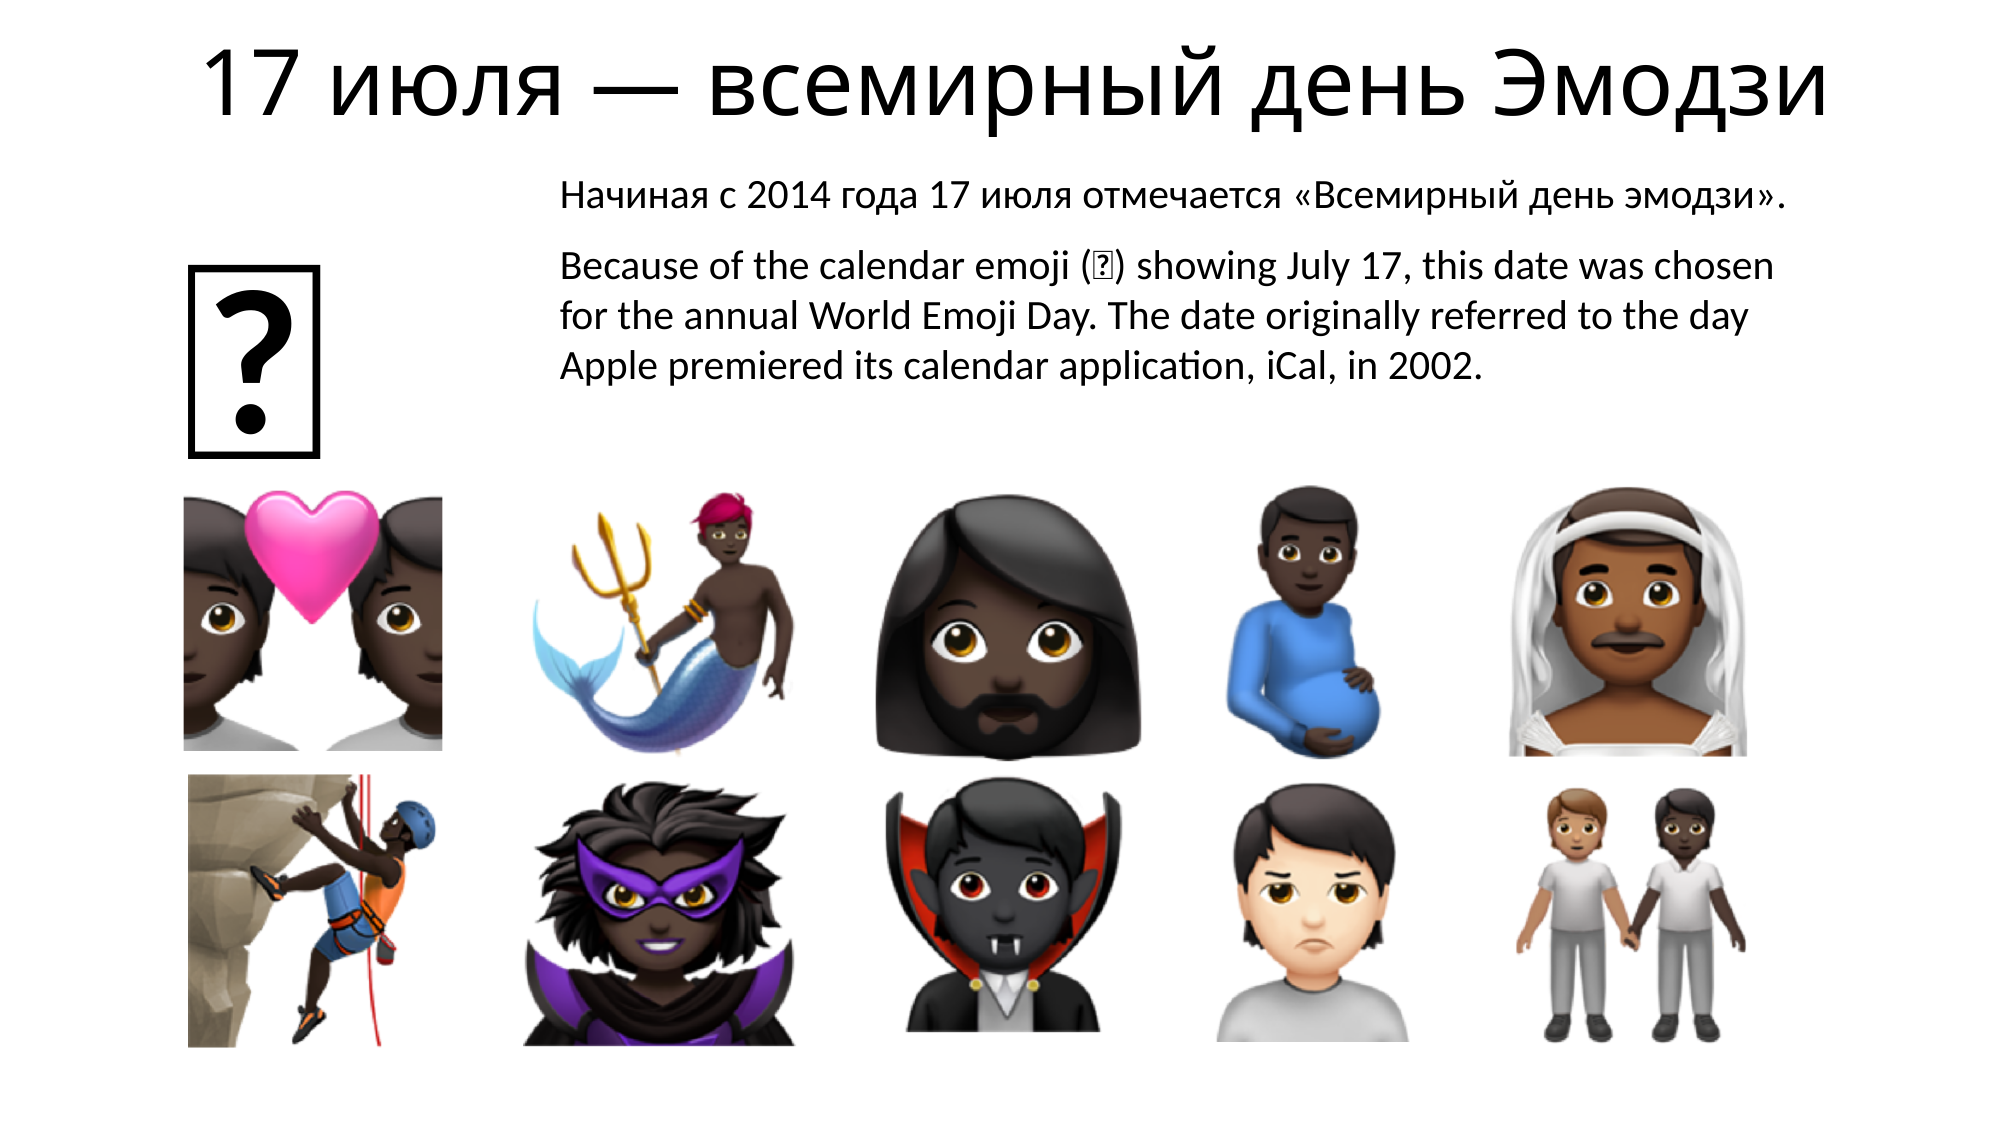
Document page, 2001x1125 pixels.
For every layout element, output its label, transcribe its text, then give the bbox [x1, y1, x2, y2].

picture [183, 482, 443, 751]
picture [1513, 784, 1747, 1046]
picture [1504, 482, 1760, 762]
picture [529, 478, 797, 758]
picture [522, 768, 809, 1051]
picture [183, 769, 437, 1052]
picture [1215, 471, 1386, 765]
title 17 июля — всемирный день Эмодзи [183, 27, 1909, 145]
text_box 📅 [167, 164, 523, 525]
picture [1208, 779, 1411, 1042]
text_box Начиная с 2014 года 17 июля отмечается «Всемирный день эмодзи». Because of the calendar emoji (📅) showing July 17, this date was chosen for the annual World Emoji Day. The date originally referred to the day Apple premiered its calendar application, iCal, in 2002. [545, 159, 1815, 395]
picture [875, 487, 1143, 1038]
